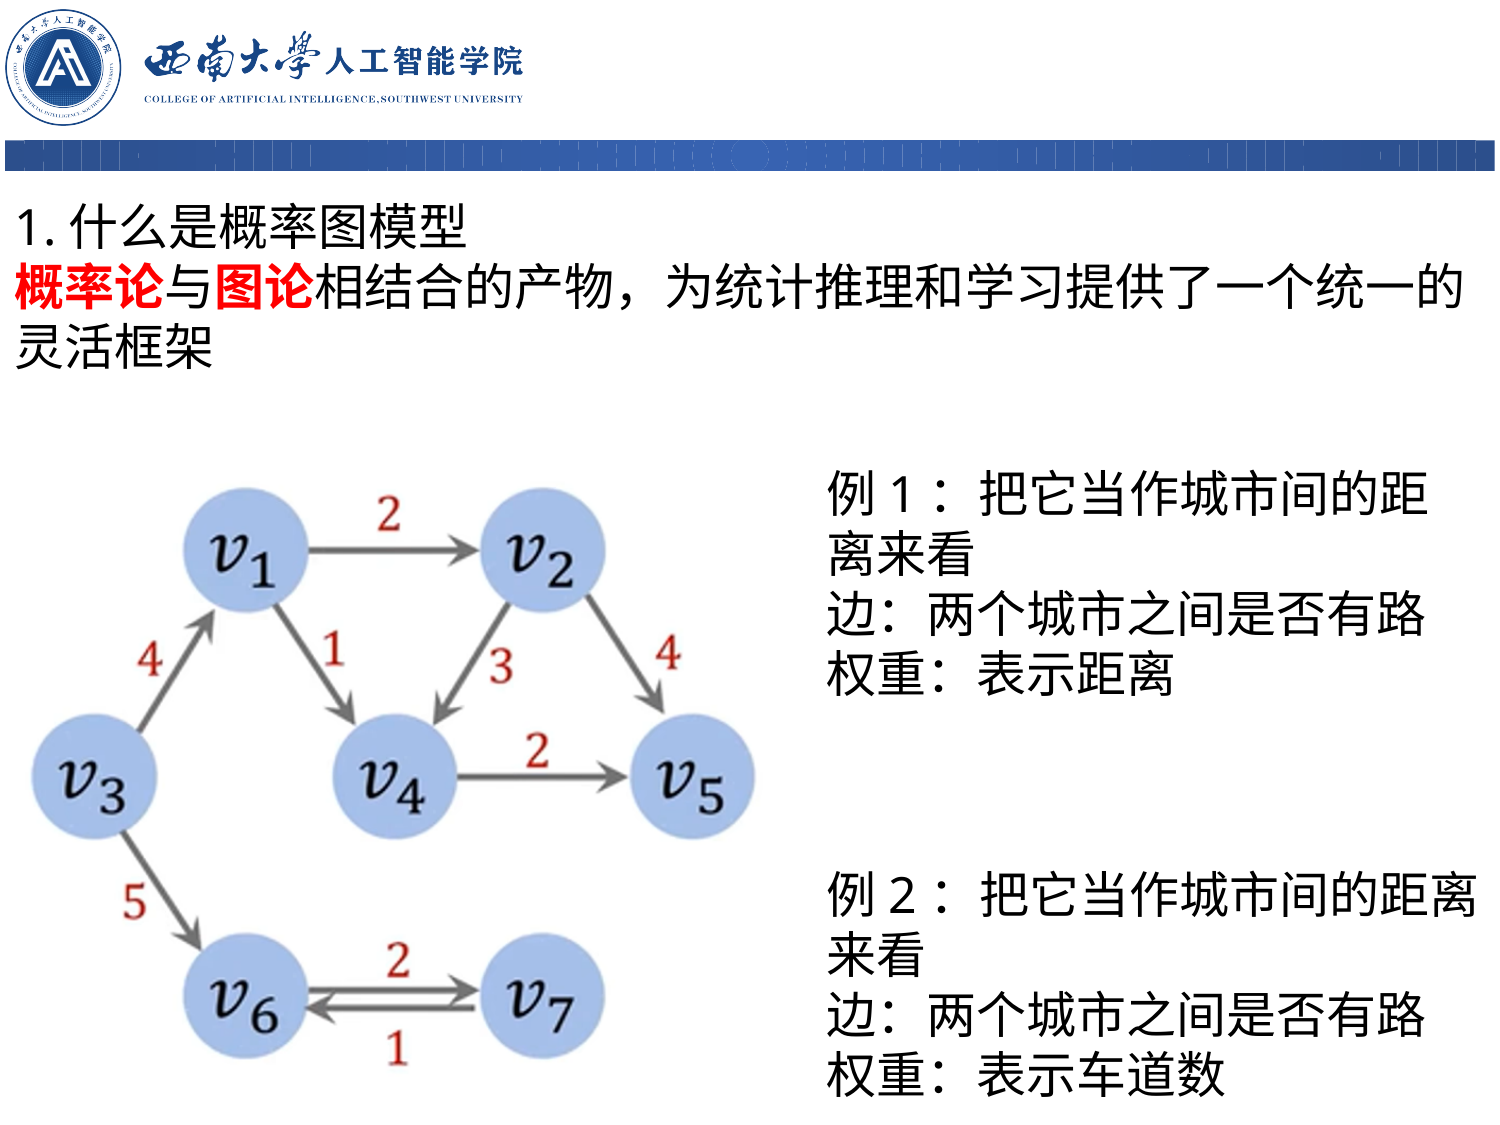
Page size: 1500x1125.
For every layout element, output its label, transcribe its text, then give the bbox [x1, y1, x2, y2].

text_box 例1：把它当作城市间的距离来看 边：两个城市之间是否有路 权重：表示距离 [811, 455, 1490, 711]
text_box 例2：把它当作城市间的距离来看 边：两个城市之间是否有路 权重：表示车道数 [811, 855, 1500, 1111]
text_box 1.什么是概率图模型 概率论与图论相结合的产物，为统计推理和学习提供了一个统一的灵活框架 [0, 188, 1490, 444]
picture [10, 470, 774, 1077]
text_box [4, 139, 1496, 172]
picture [5, 9, 523, 126]
